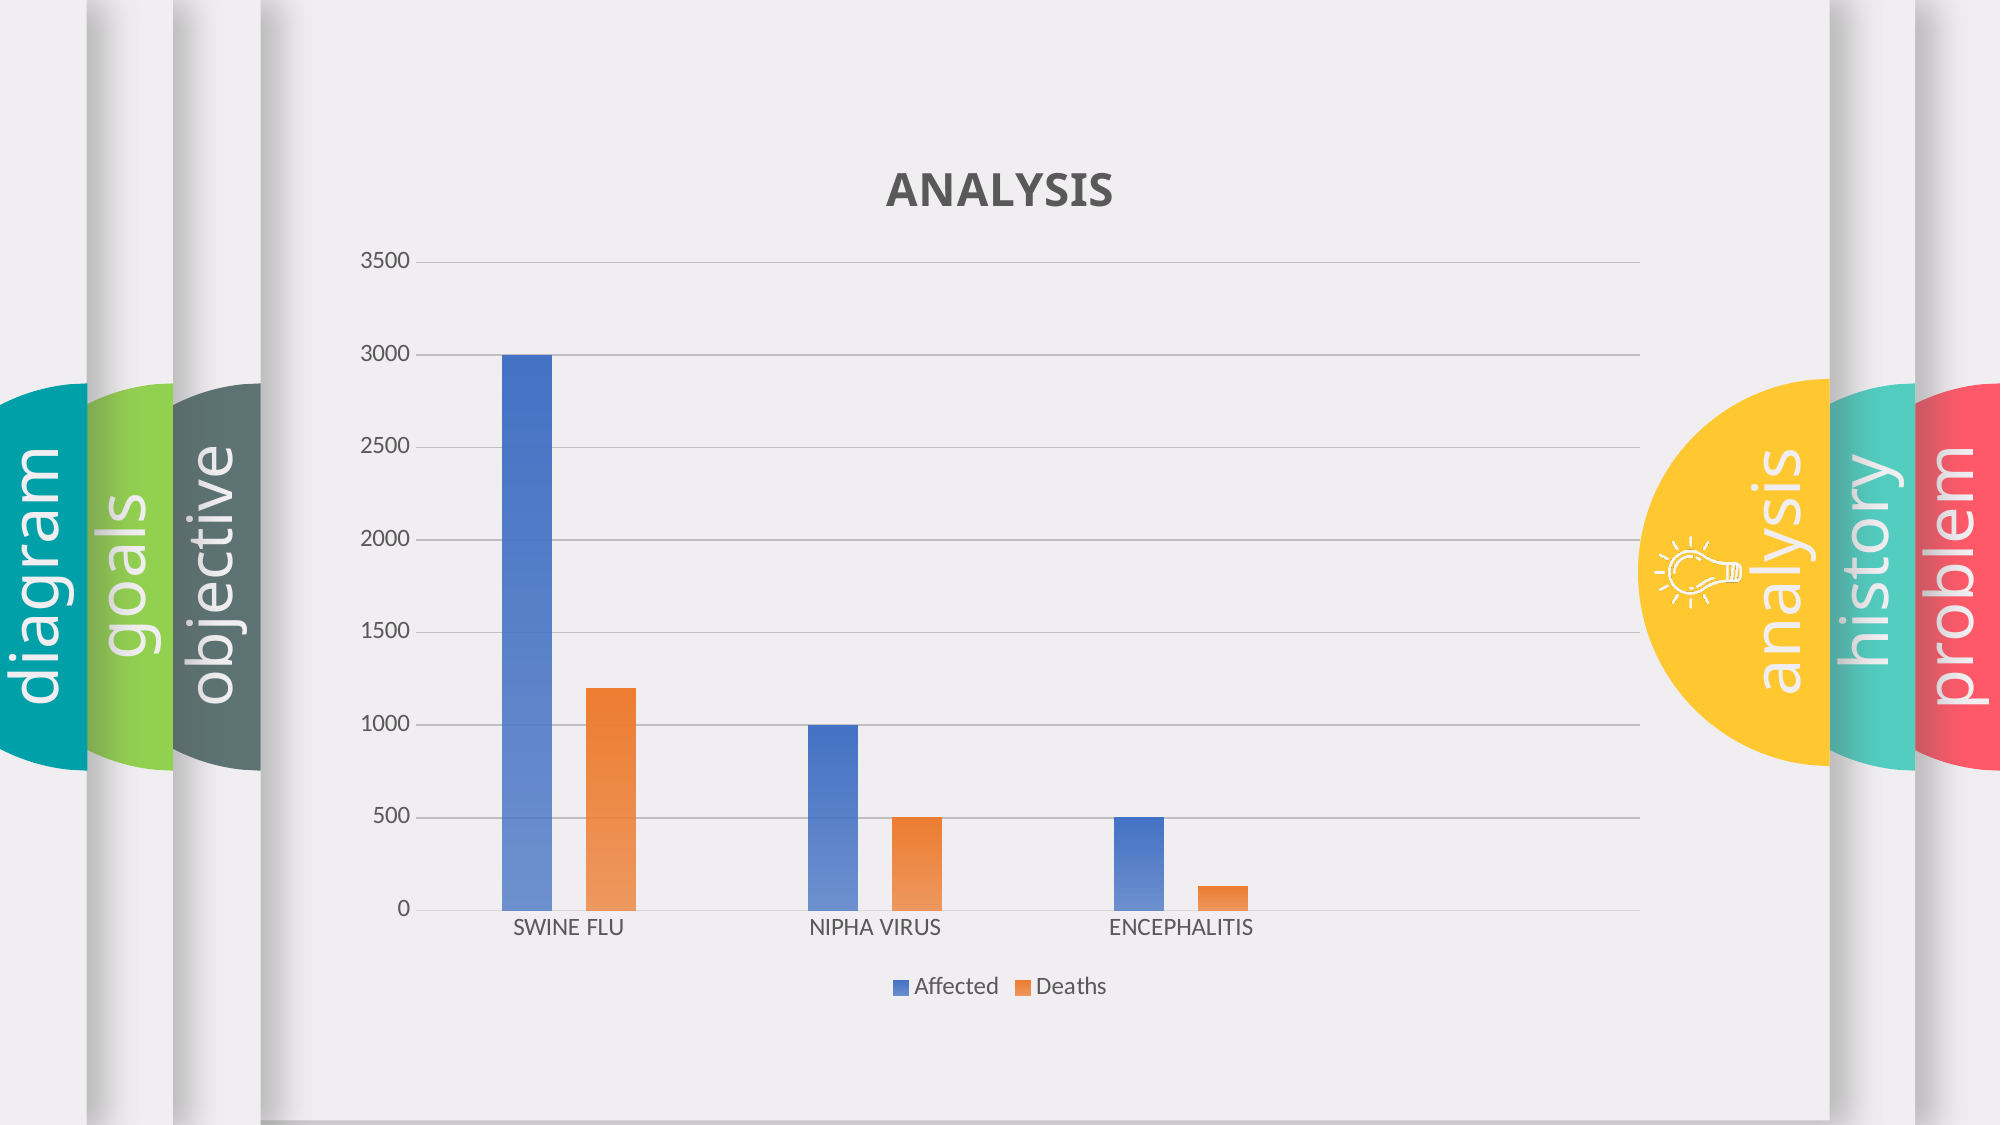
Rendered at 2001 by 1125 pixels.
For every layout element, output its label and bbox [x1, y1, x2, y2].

text_box [88, 0, 173, 1125]
text_box [0, 0, 88, 1125]
text_box [1916, 0, 2000, 1125]
text_box [173, 0, 261, 1125]
text_box [261, 0, 1830, 1121]
text_box [261, 0, 1916, 1125]
chart [333, 117, 1667, 1007]
